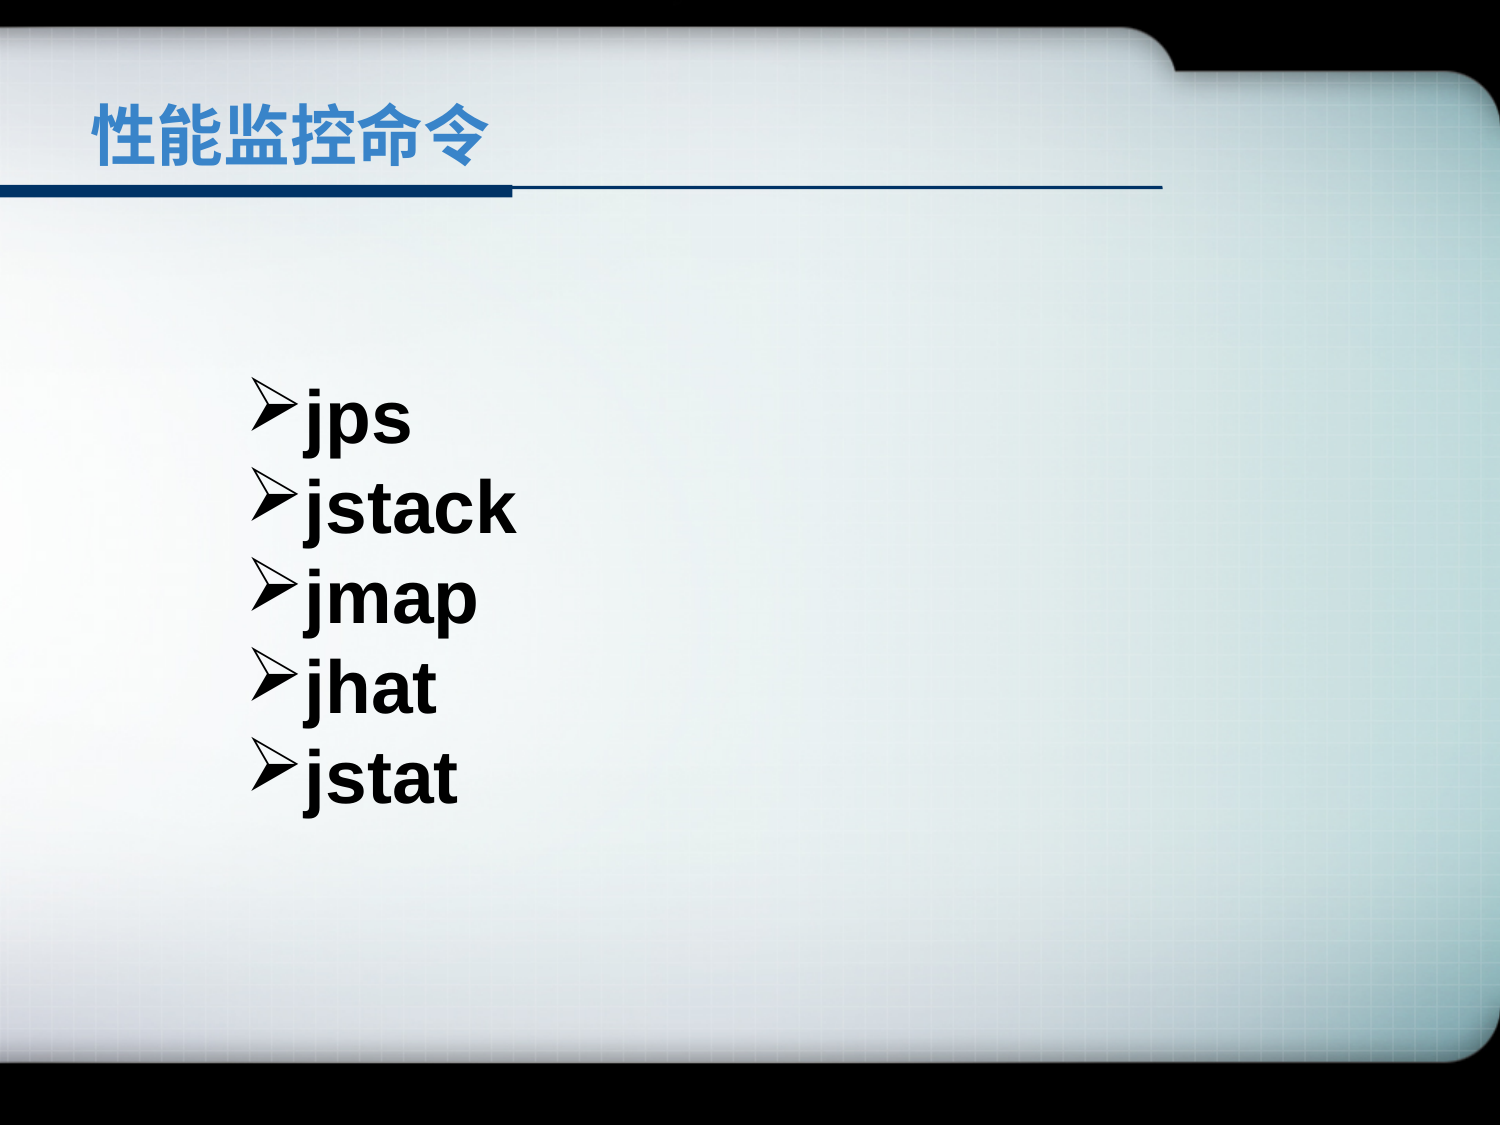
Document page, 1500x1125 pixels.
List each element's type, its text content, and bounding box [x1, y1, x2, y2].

text_box jps jstack jmap jhat jstat [230, 361, 1288, 917]
picture [0, 0, 1500, 1125]
title 性能监控命令 [75, 87, 1338, 180]
